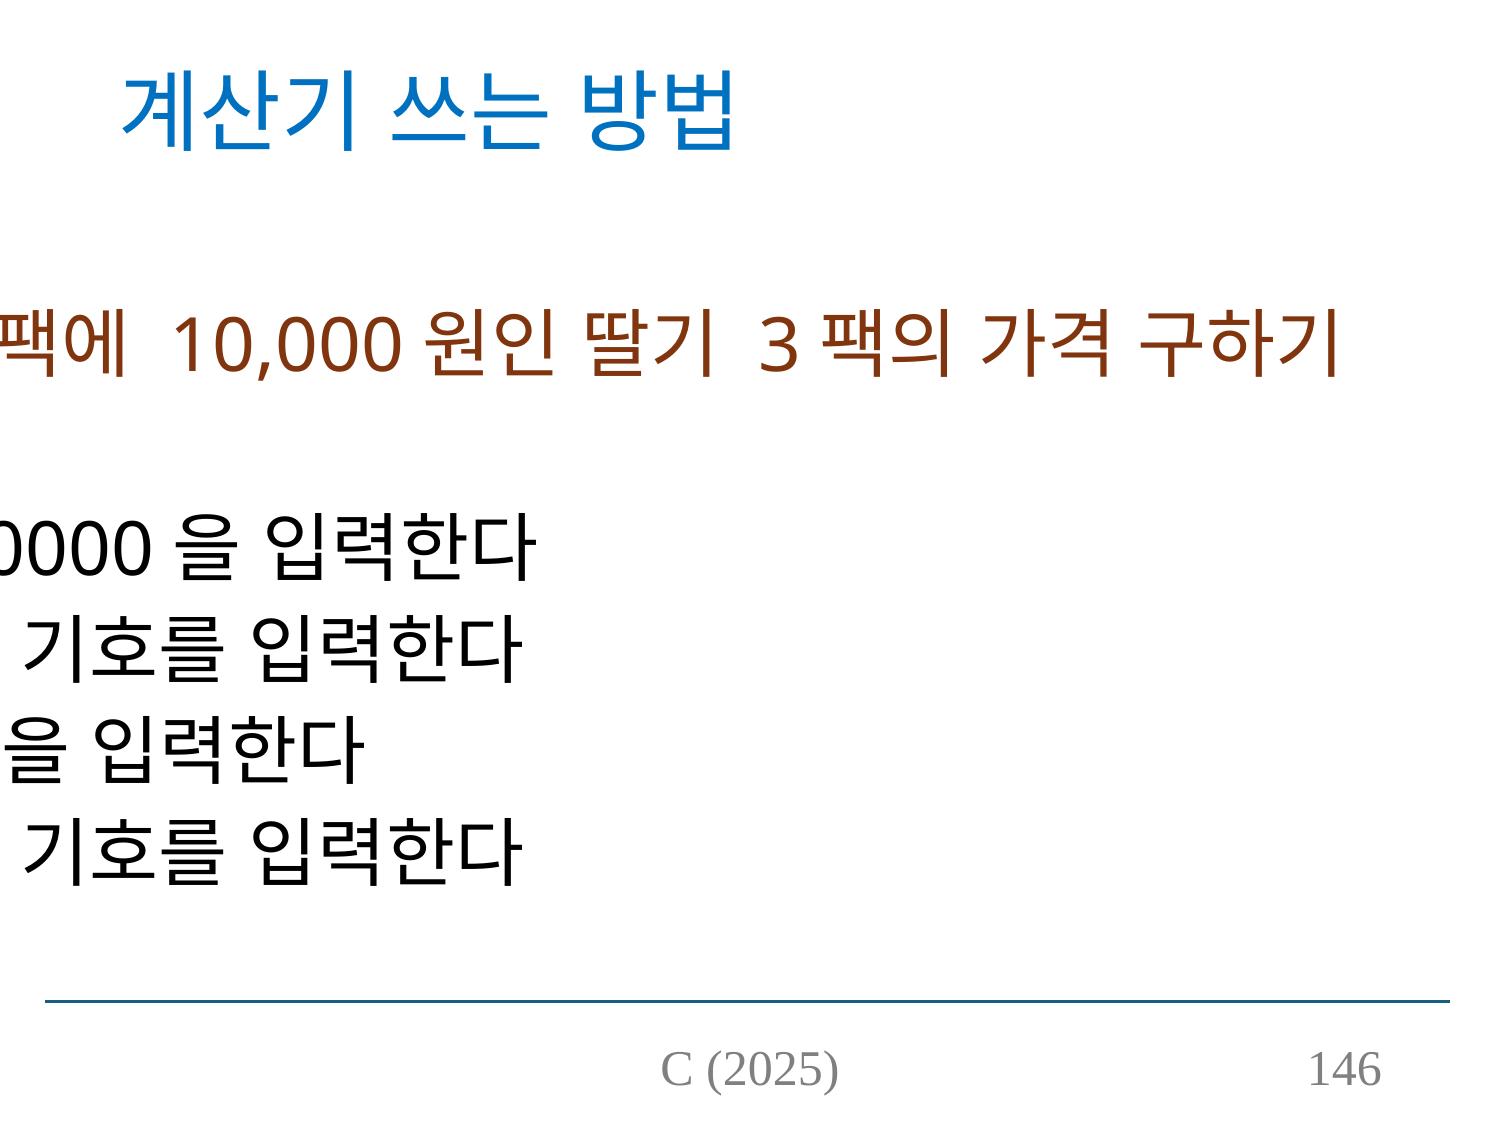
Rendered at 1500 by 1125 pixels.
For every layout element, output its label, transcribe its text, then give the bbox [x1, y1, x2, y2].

footer C (2025) [496, 1042, 1004, 1103]
title 계산기 쓰는 방법 [103, 59, 1397, 172]
list 한 팩에 10,000원인 딸기 3팩의 가격 구하기 10000을 입력한다 × 기호를 입력한다 3을 입력한다 = 기호를 입력한다 [0, 299, 1500, 1125]
slide_number 146 [1059, 1042, 1397, 1103]
